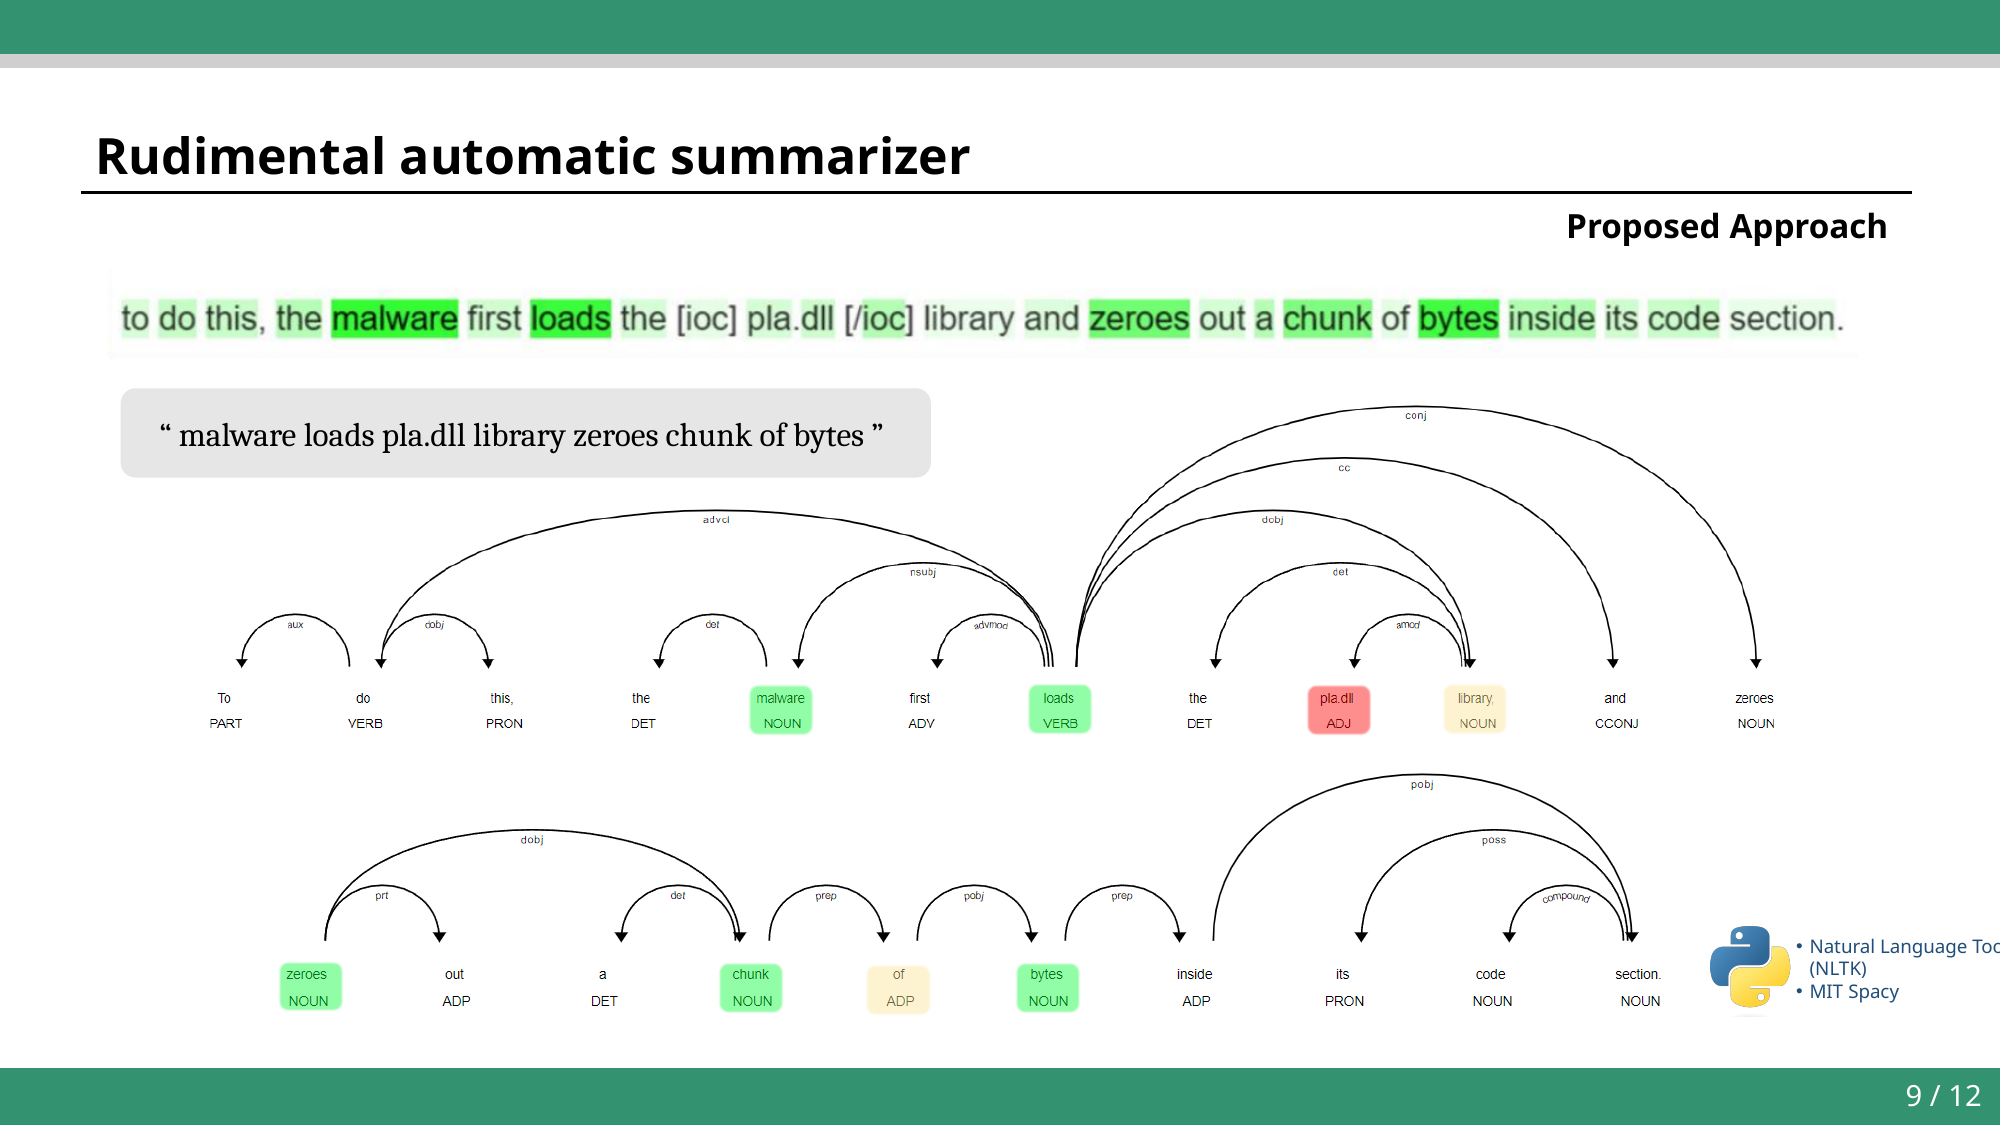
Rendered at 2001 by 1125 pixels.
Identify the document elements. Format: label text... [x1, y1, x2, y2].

text_box Natural Language Toolkit (NLTK) MIT Spacy [1766, 927, 2000, 1030]
picture [1710, 926, 1793, 1017]
text_box “ malware loads pla.dll library zeroes chunk of bytes ” [119, 387, 195, 479]
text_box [865, 684, 1508, 1016]
picture [80, 268, 1859, 364]
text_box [278, 683, 1093, 1013]
text_box 9 / 12 [1586, 1070, 1997, 1120]
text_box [0, 0, 2000, 67]
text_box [195, 363, 1805, 1028]
text_box [0, 1068, 2000, 1125]
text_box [80, 116, 1912, 254]
